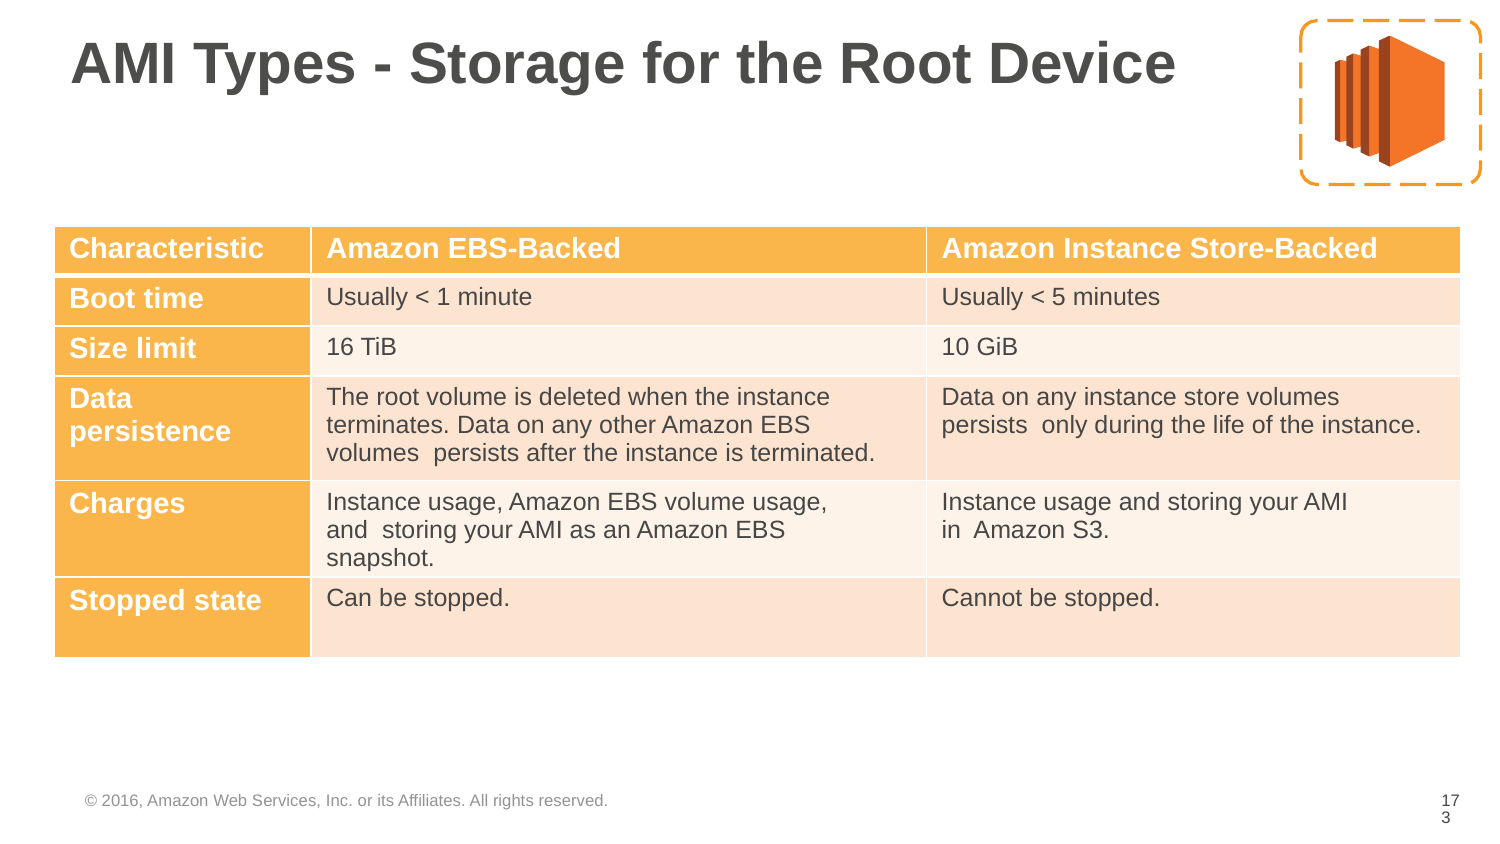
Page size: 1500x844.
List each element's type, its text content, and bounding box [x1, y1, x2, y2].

table_header Amazon EBS-Backed [312, 227, 926, 273]
table_cell Instance usage, Amazon EBS volume usage, and storing your AMI as an Amazon EBS snapshot. [312, 481, 926, 576]
table_cell Charges [55, 481, 310, 576]
table_cell 10 GiB [927, 327, 1460, 375]
title AMI Types - Storage for the Root Device [68, 22, 1181, 166]
table_cell Stopped state [55, 578, 310, 657]
table_cell Instance usage and storing your AMI in Amazon S3. [927, 481, 1460, 576]
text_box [1300, 20, 1481, 185]
table_cell 16 TiB [312, 327, 926, 375]
table_cell The root volume is deleted when the instance terminates. Data on any other Amazon EBS volumes persists after the instance is terminated. [312, 377, 926, 480]
footer © 2016, Amazon Web Services, Inc. or its Affiliates. All rights reserved. [82, 789, 613, 844]
table_cell Boot time [55, 278, 310, 325]
table_cell Usually < 5 minutes [927, 278, 1460, 325]
table_cell Size limit [55, 327, 310, 375]
table_header Amazon Instance Store-Backed [927, 227, 1460, 273]
slide_number ‹#› [1426, 789, 1467, 844]
table_cell Data persistence [55, 377, 310, 480]
table_cell Cannot be stopped. [927, 578, 1460, 657]
table_cell Data on any instance store volumes persists only during the life of the instance. [927, 377, 1460, 480]
table_header Characteristic [55, 227, 310, 273]
table_cell Can be stopped. [312, 578, 926, 657]
table_cell Usually < 1 minute [312, 278, 926, 325]
